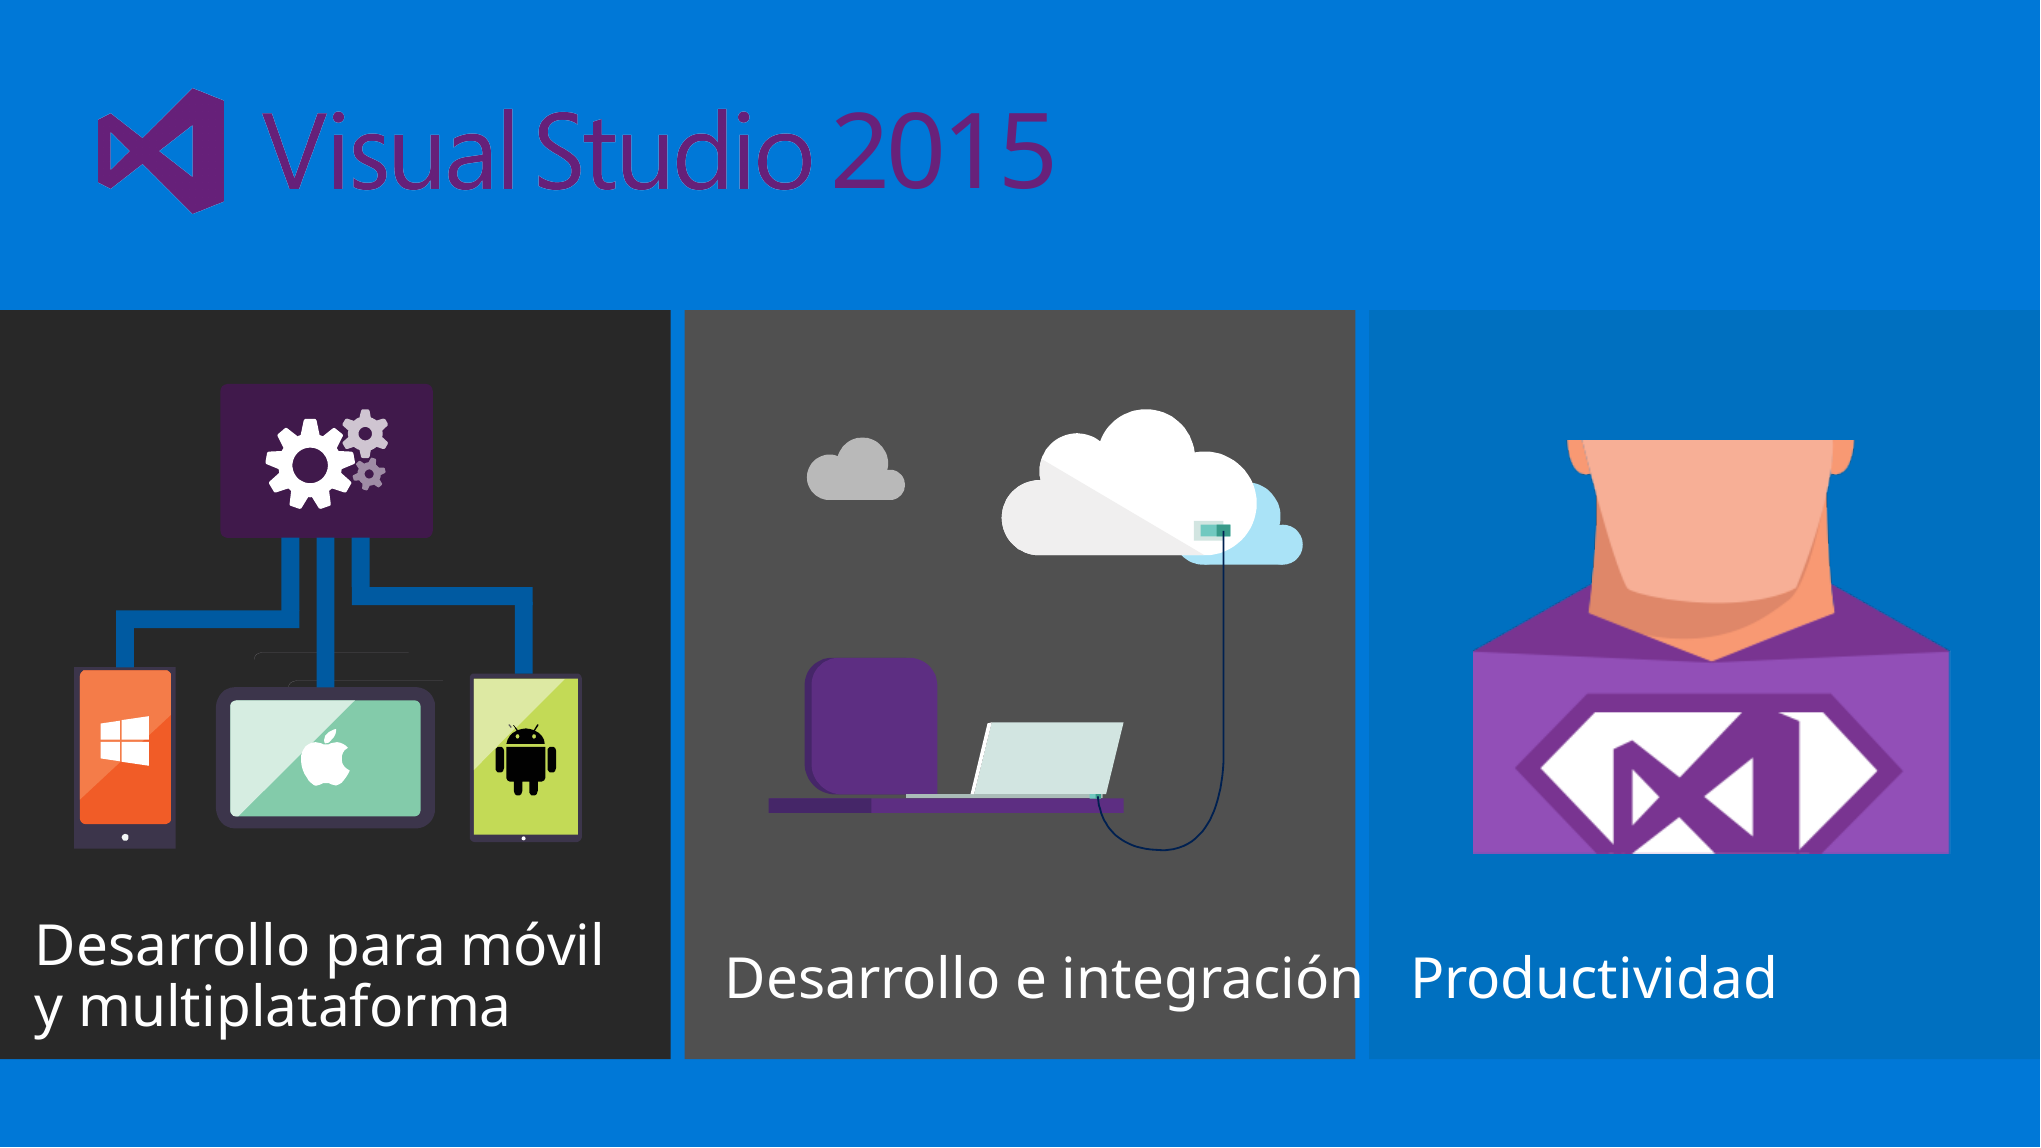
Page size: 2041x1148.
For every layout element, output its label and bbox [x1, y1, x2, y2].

text_box [683, 309, 1368, 1060]
text_box [662, 947, 1385, 1148]
text_box [1368, 309, 2041, 1060]
text_box [44, 34, 1481, 268]
text_box [0, 309, 672, 1082]
